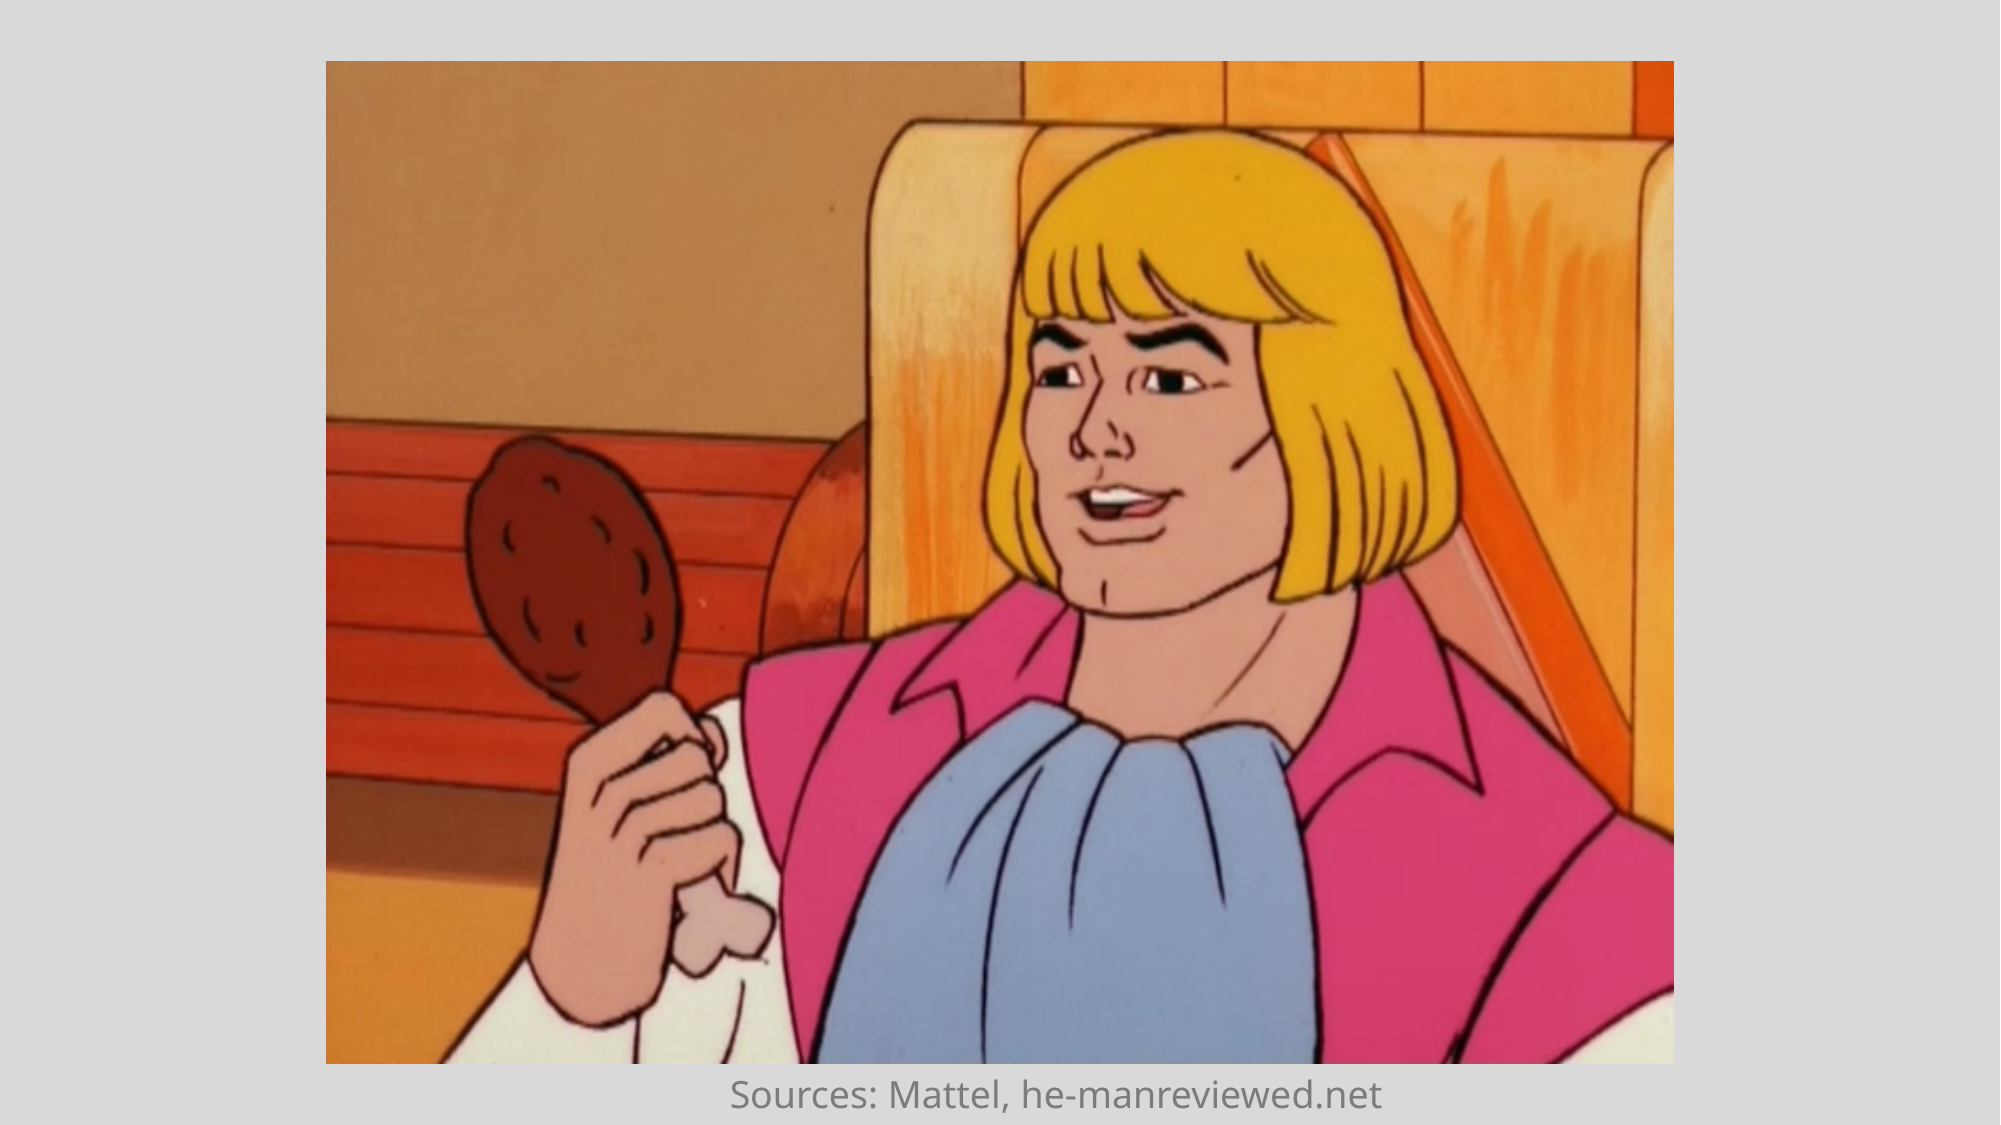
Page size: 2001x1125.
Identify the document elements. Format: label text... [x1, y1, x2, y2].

text_box Sources: Mattel, he-manreviewed.net [715, 1064, 1398, 1124]
picture [326, 61, 1674, 1064]
